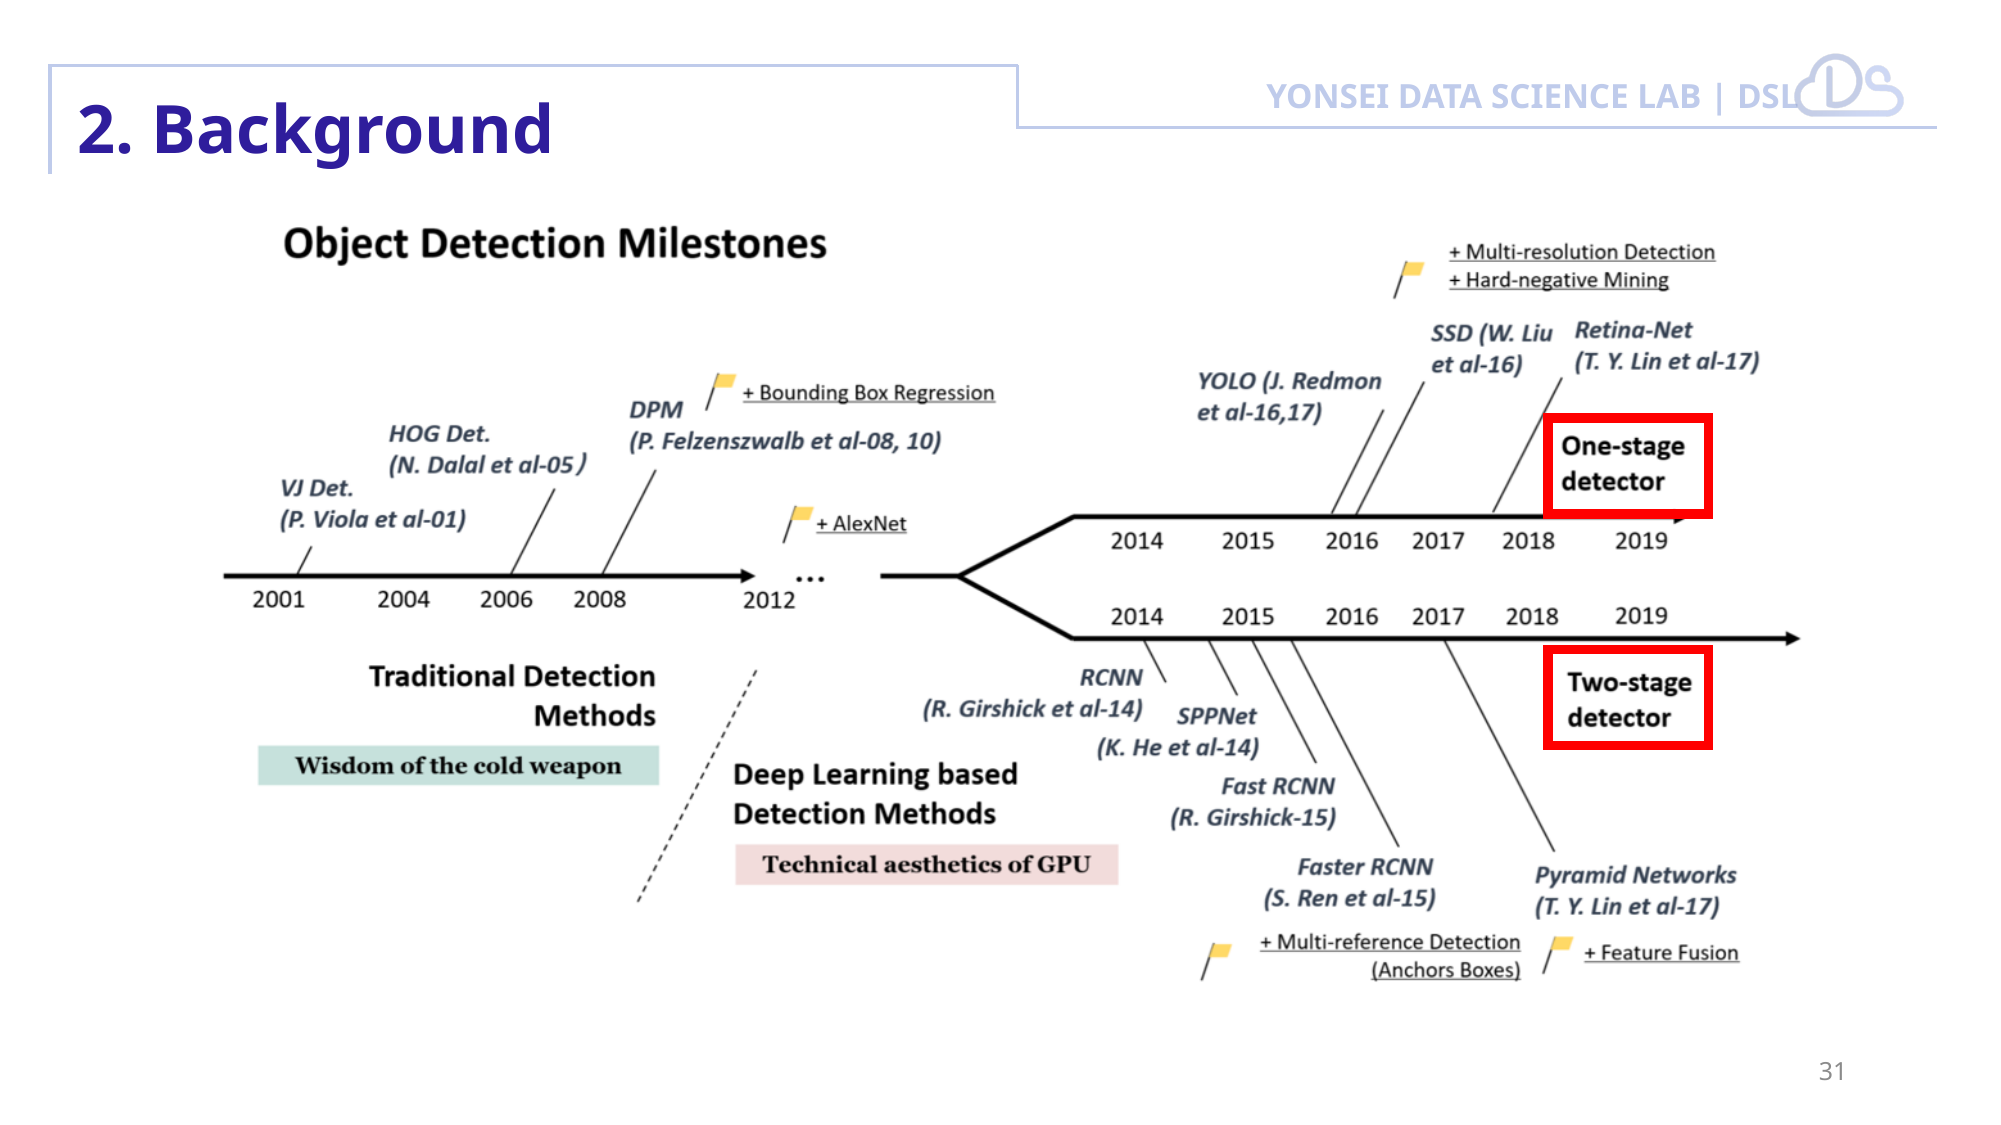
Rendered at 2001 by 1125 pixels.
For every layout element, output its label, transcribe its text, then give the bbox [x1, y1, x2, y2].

slide_number 31 [1412, 1042, 1863, 1103]
text_box 2. Background [62, 79, 784, 175]
picture [205, 208, 1830, 997]
picture [1784, 49, 1914, 128]
text_box YONSEI DATA SCIENCE LAB | DSL [1251, 68, 1784, 123]
